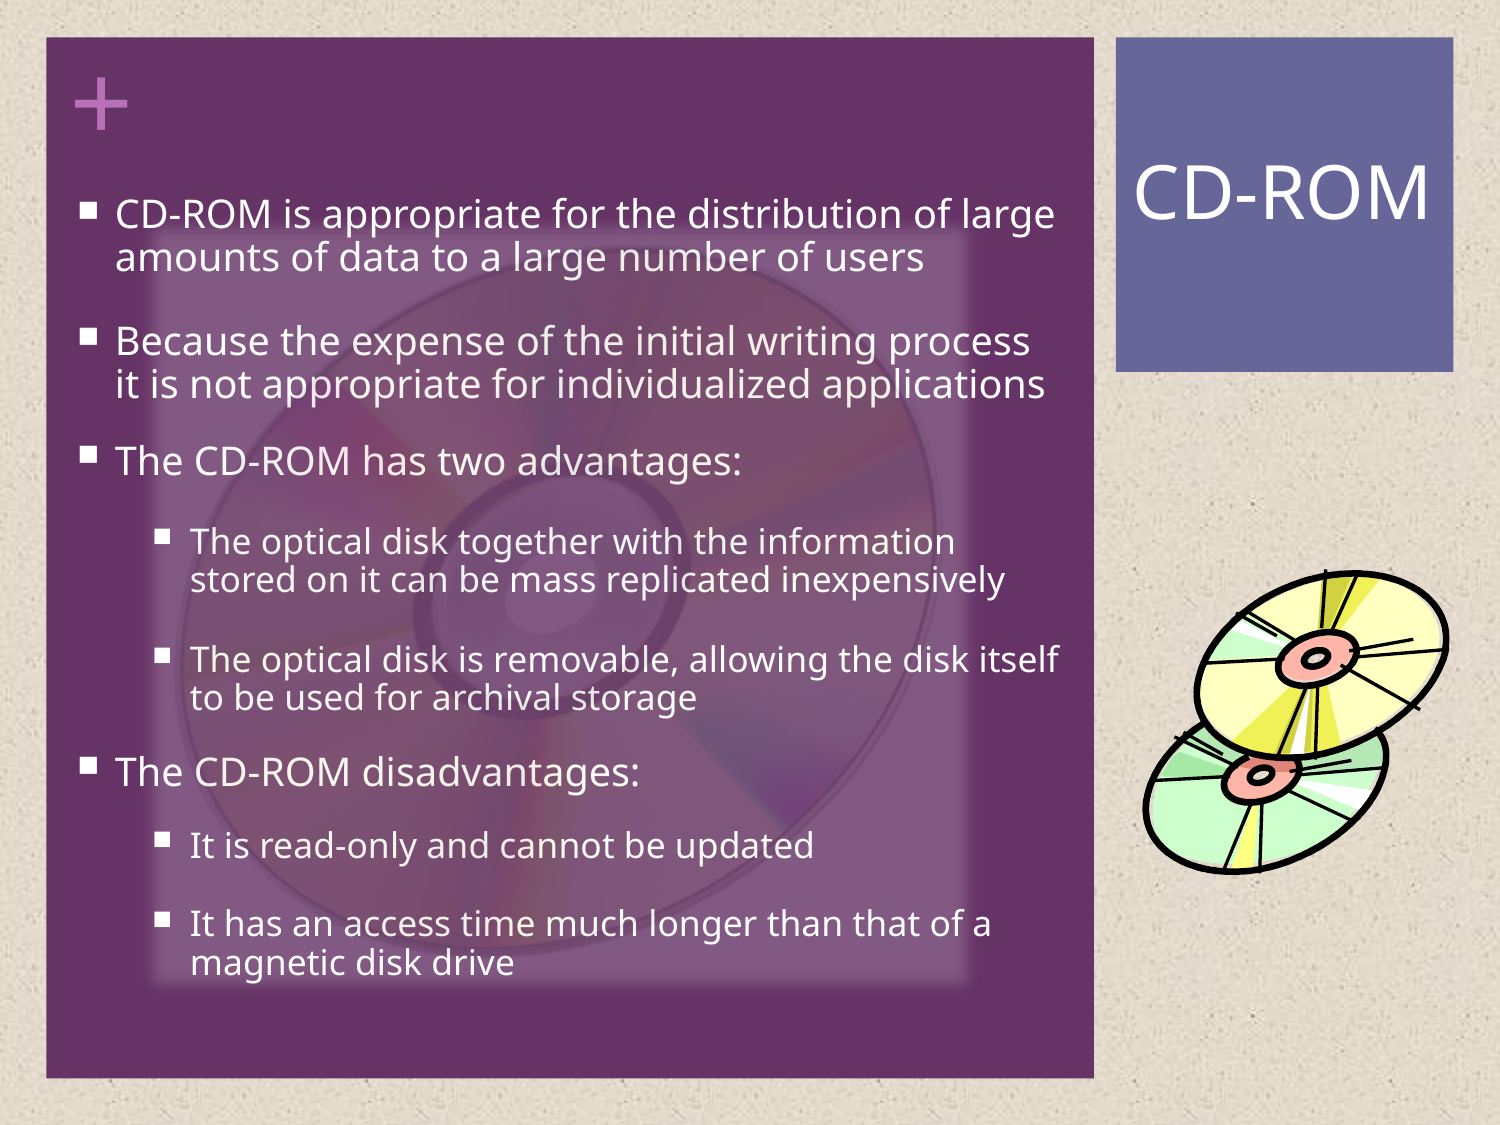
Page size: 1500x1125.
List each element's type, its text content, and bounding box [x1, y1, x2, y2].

picture [0, 0, 1500, 1125]
text_box CD-ROM [1118, 137, 1448, 243]
list CD-ROM is appropriate for the distribution of large amounts of data to a large number of users Because the expense of the initial writing process it is not appropriate for individualized applications The CD-ROM has two advantages: The optical disk together with the information stored on it can be mass replicated inexpensively The optical disk is removable, allowing the disk itself to be used for archival storage The CD-ROM disadvantages: It is read-only and cannot be updated It has an access time much longer than that of a magnetic disk drive [62, 187, 1077, 1068]
